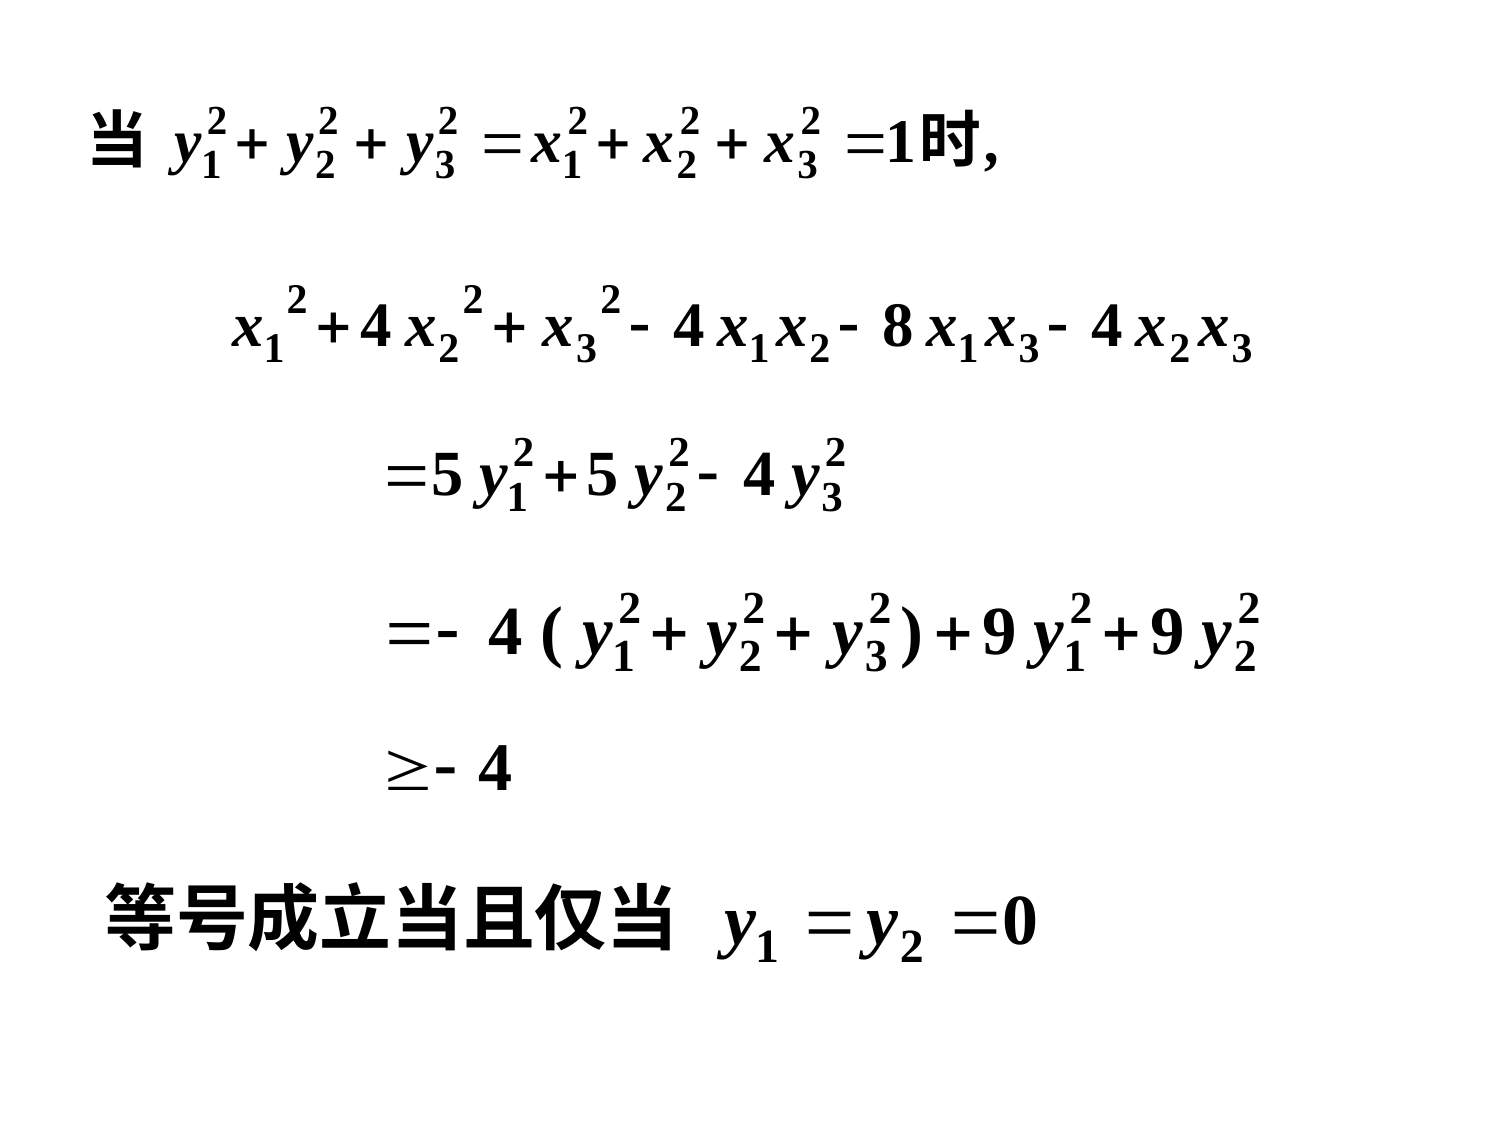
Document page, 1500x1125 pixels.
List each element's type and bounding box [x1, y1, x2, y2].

text_box [371, 573, 1270, 689]
text_box [371, 727, 526, 819]
text_box [371, 420, 861, 528]
text_box [99, 872, 1070, 975]
text_box [88, 89, 1007, 194]
text_box [218, 266, 1263, 379]
